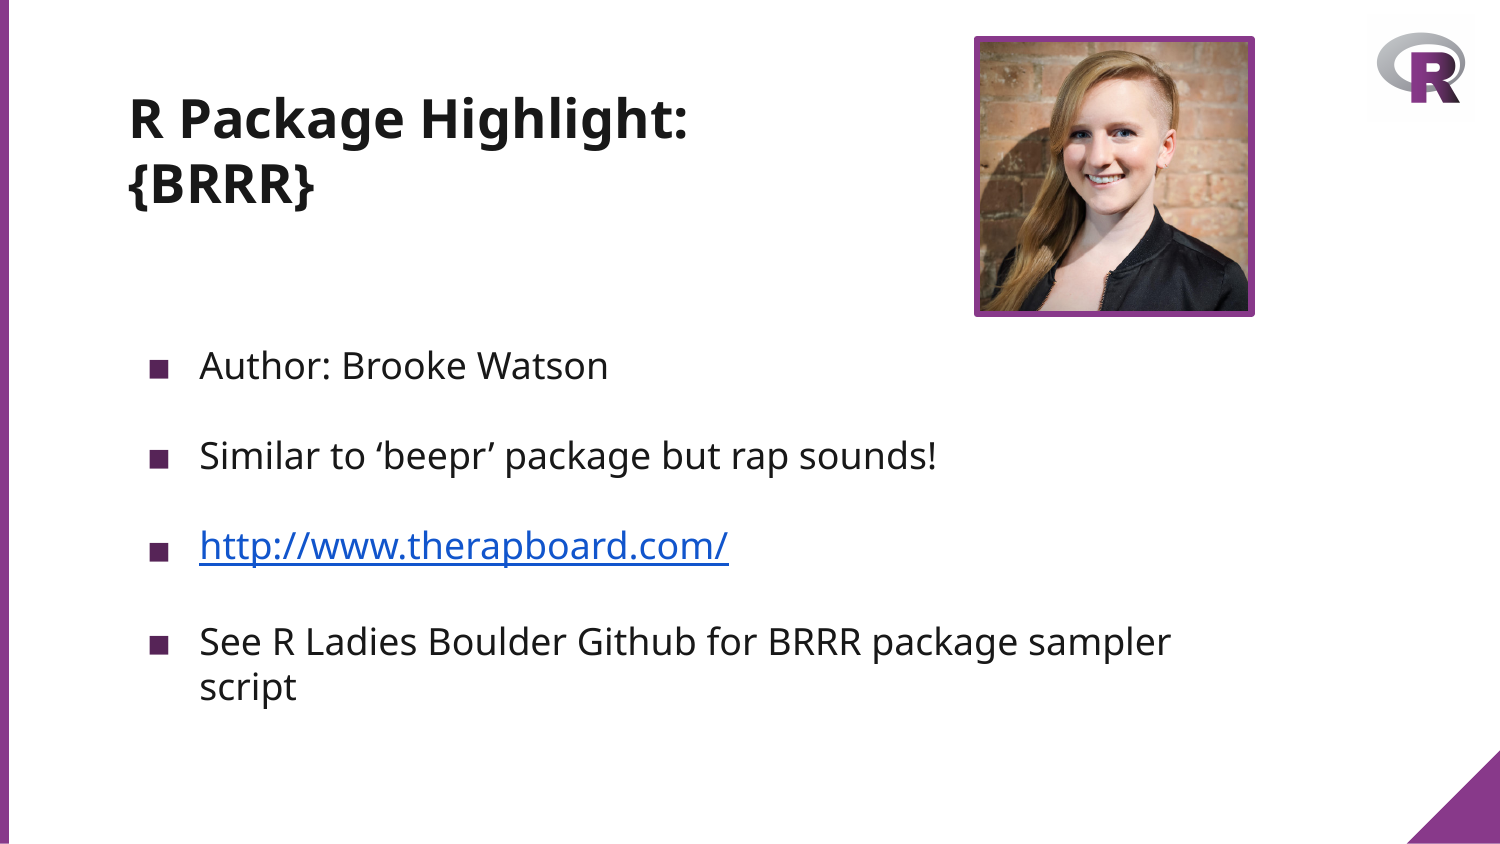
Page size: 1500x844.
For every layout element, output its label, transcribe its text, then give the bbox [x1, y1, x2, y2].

list Author: Brooke Watson Similar to ‘beepr’ package but rap sounds! http://www.therapboard.com/ See R Ladies Boulder Github for BRRR package sampler script [113, 327, 1274, 698]
title R Package Highlight: {BRRR} [113, 69, 904, 210]
picture [1367, 14, 1475, 122]
picture [979, 41, 1249, 311]
